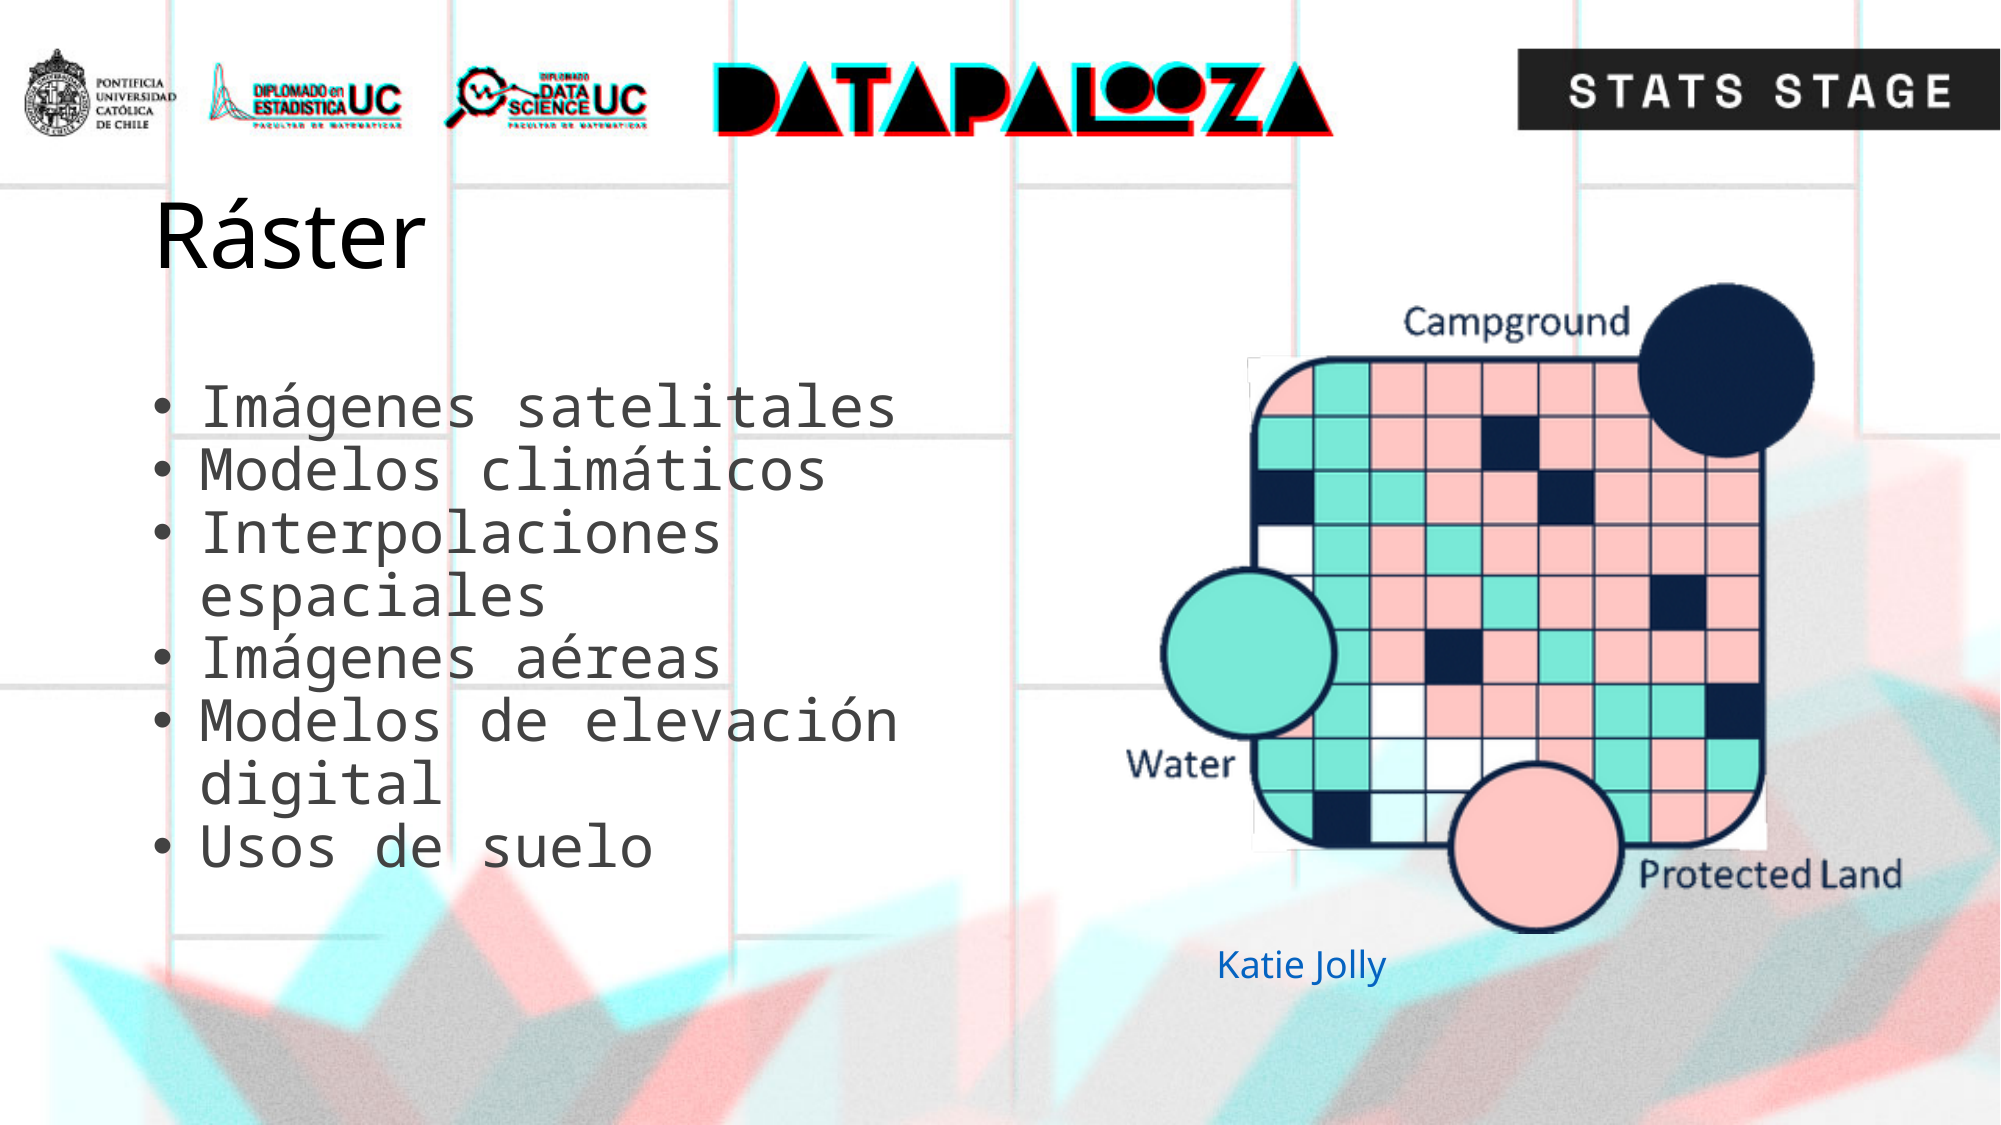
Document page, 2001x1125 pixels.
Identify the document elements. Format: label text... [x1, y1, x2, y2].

title Ráster [137, 130, 1863, 348]
text_box Katie Jolly [1201, 935, 1431, 1000]
picture [0, 0, 2001, 1125]
list Imágenes satelitales Modelos climáticos Interpolaciones espaciales Imágenes aéreas Modelos de elevación digital Usos de suelo [137, 369, 988, 1084]
